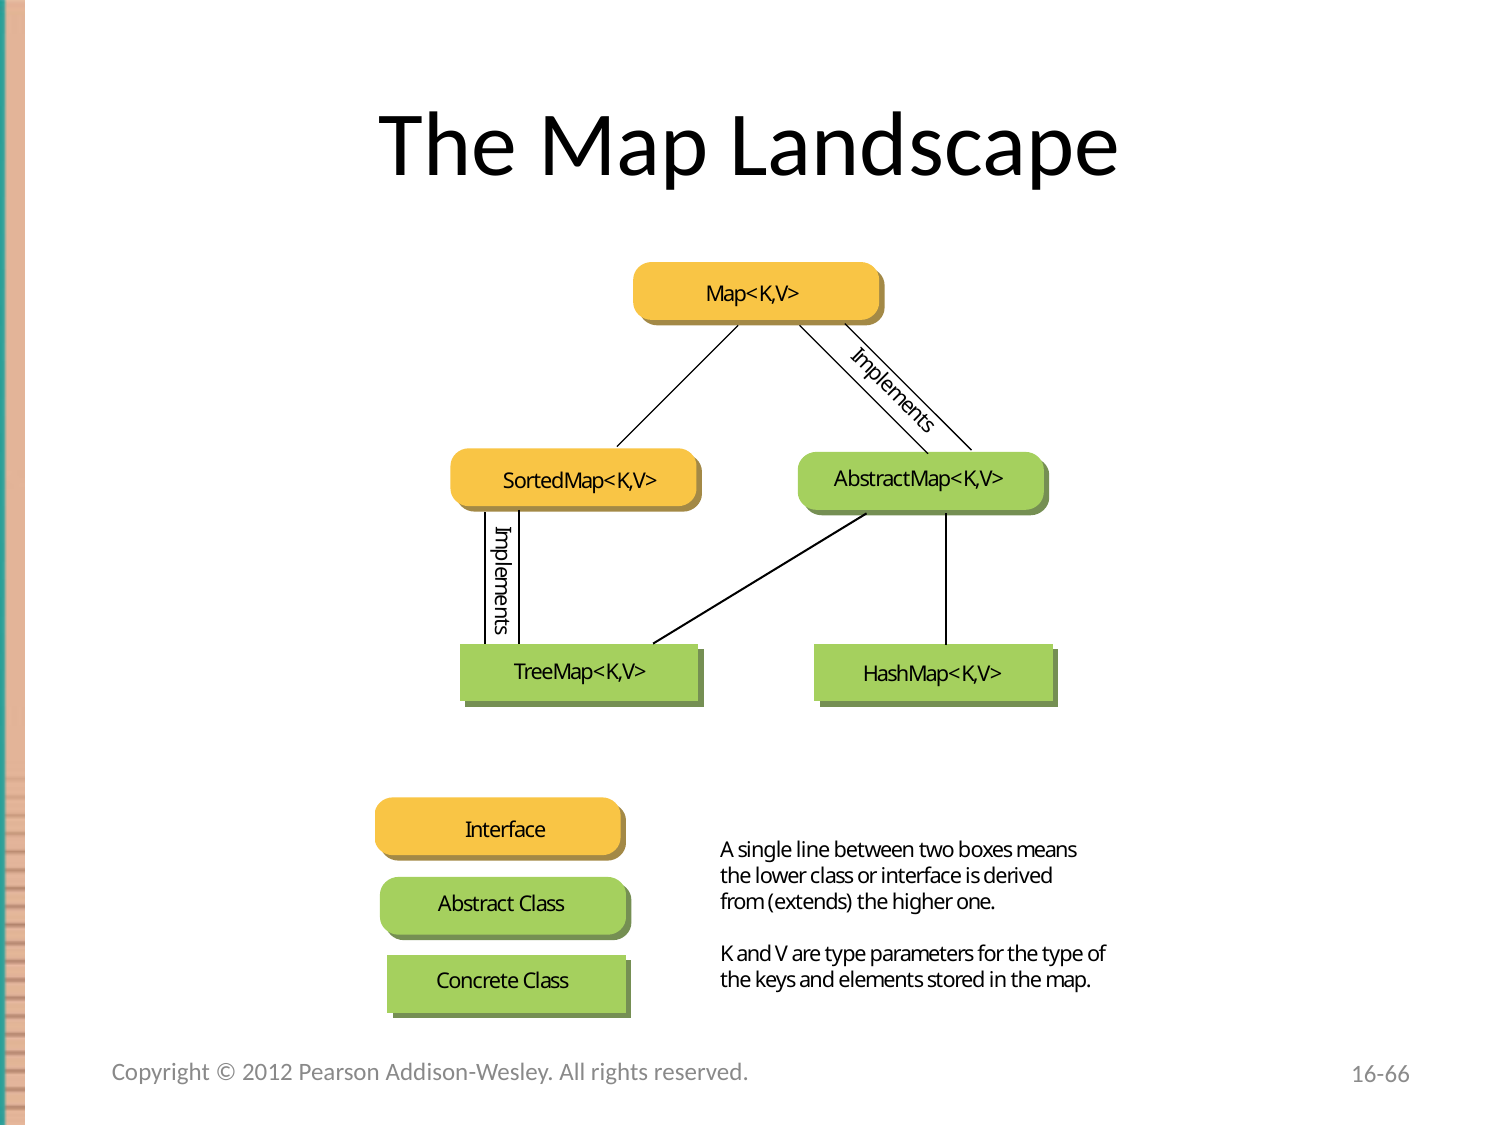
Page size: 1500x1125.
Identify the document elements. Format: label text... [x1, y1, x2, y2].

picture [0, 0, 25, 1125]
title The Map Landscape [74, 44, 1426, 233]
slide_number 16-66 [1074, 1042, 1425, 1103]
footer Copyright © 2012 Pearson Addison-Wesley. All rights reserved. [75, 1040, 788, 1100]
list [374, 262, 1107, 1082]
